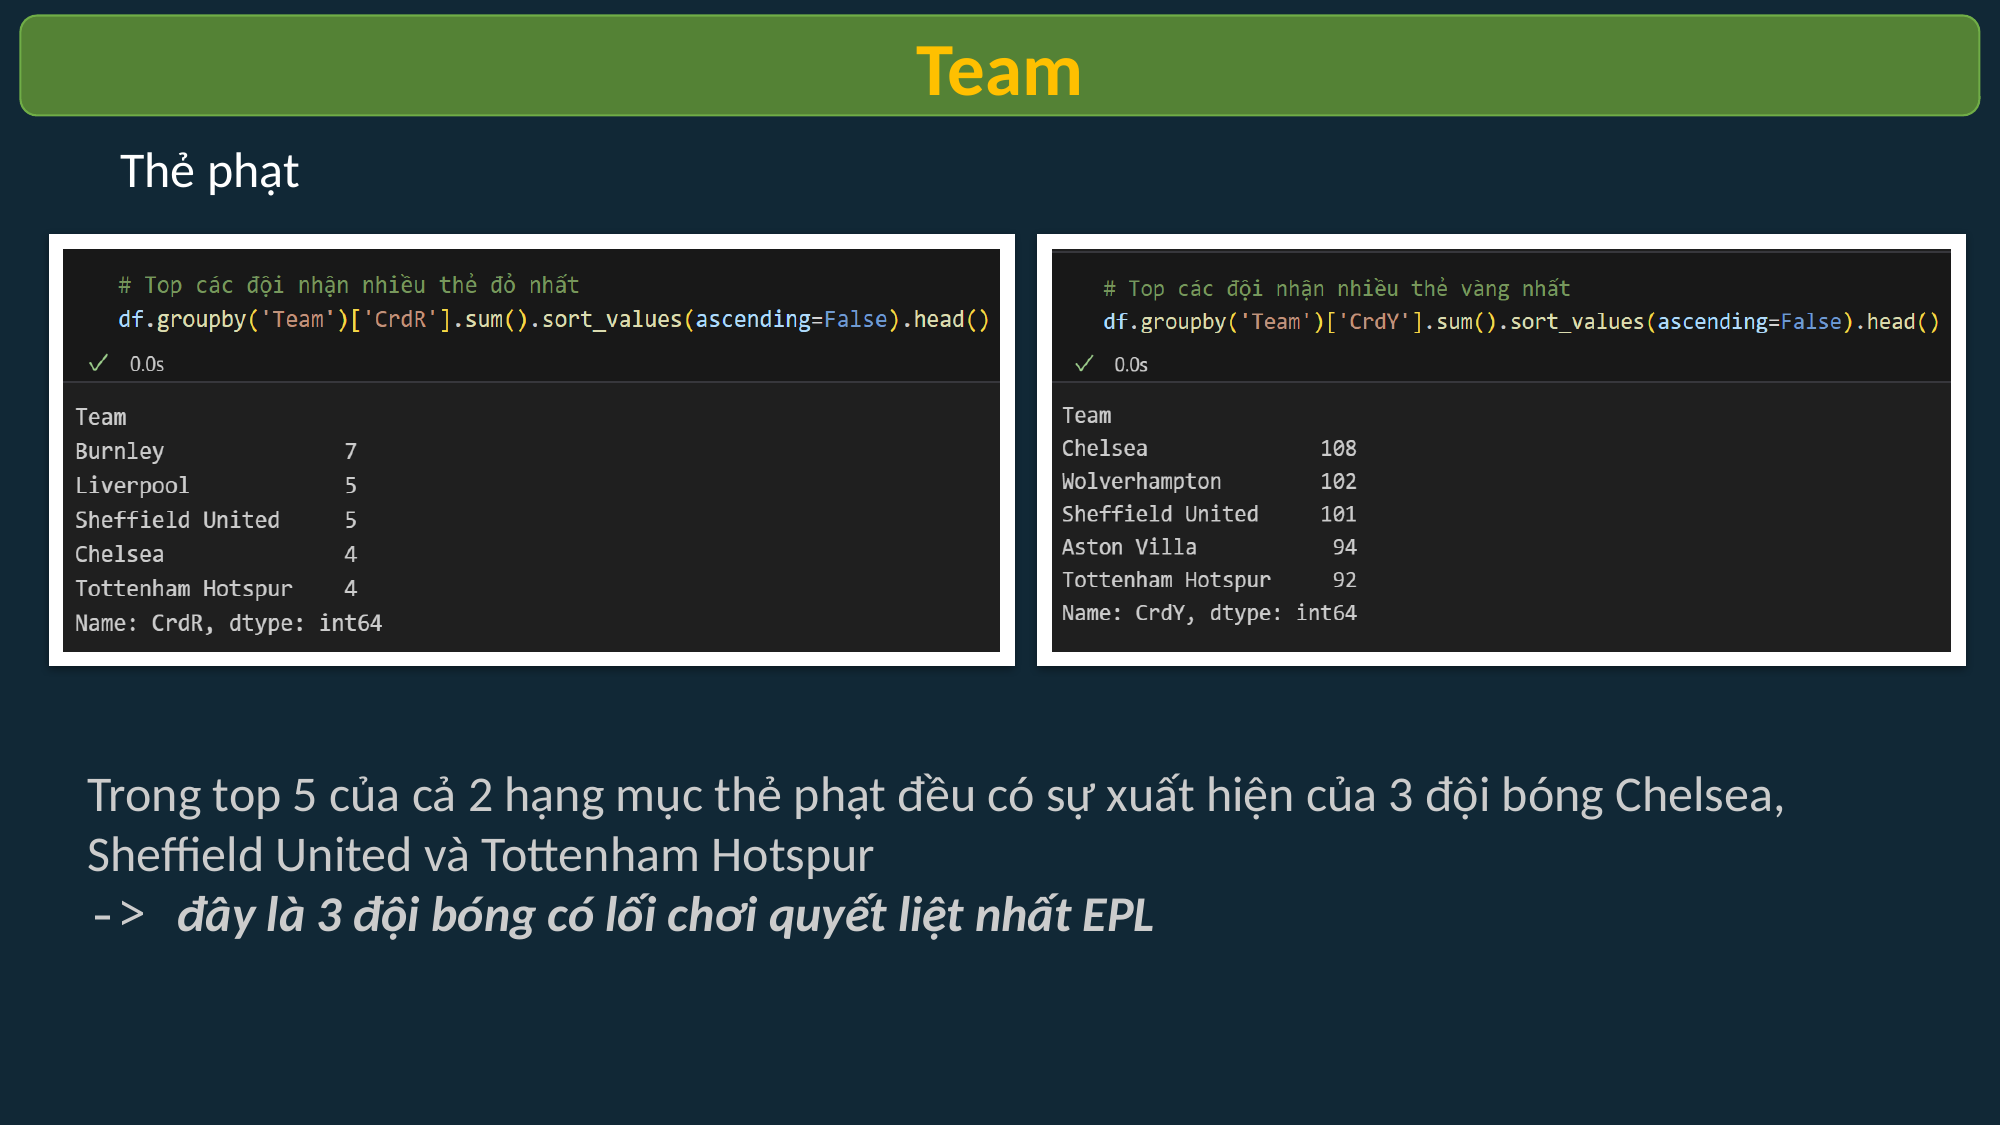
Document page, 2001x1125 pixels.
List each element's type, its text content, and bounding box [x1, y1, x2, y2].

picture [1051, 248, 1952, 652]
text_box Thẻ phạt [105, 129, 315, 205]
text_box Trong top 5 của cả 2 hạng mục thẻ phạt đều có sự xuất hiện của 3 đội bóng Chelsea, Sheffield United và Tottenham Hotspur -> đây là 3 đội bóng có lối chơi quyết liệt nhất EPL [72, 754, 1929, 949]
picture [63, 248, 1000, 652]
text_box Team [19, 14, 1981, 117]
